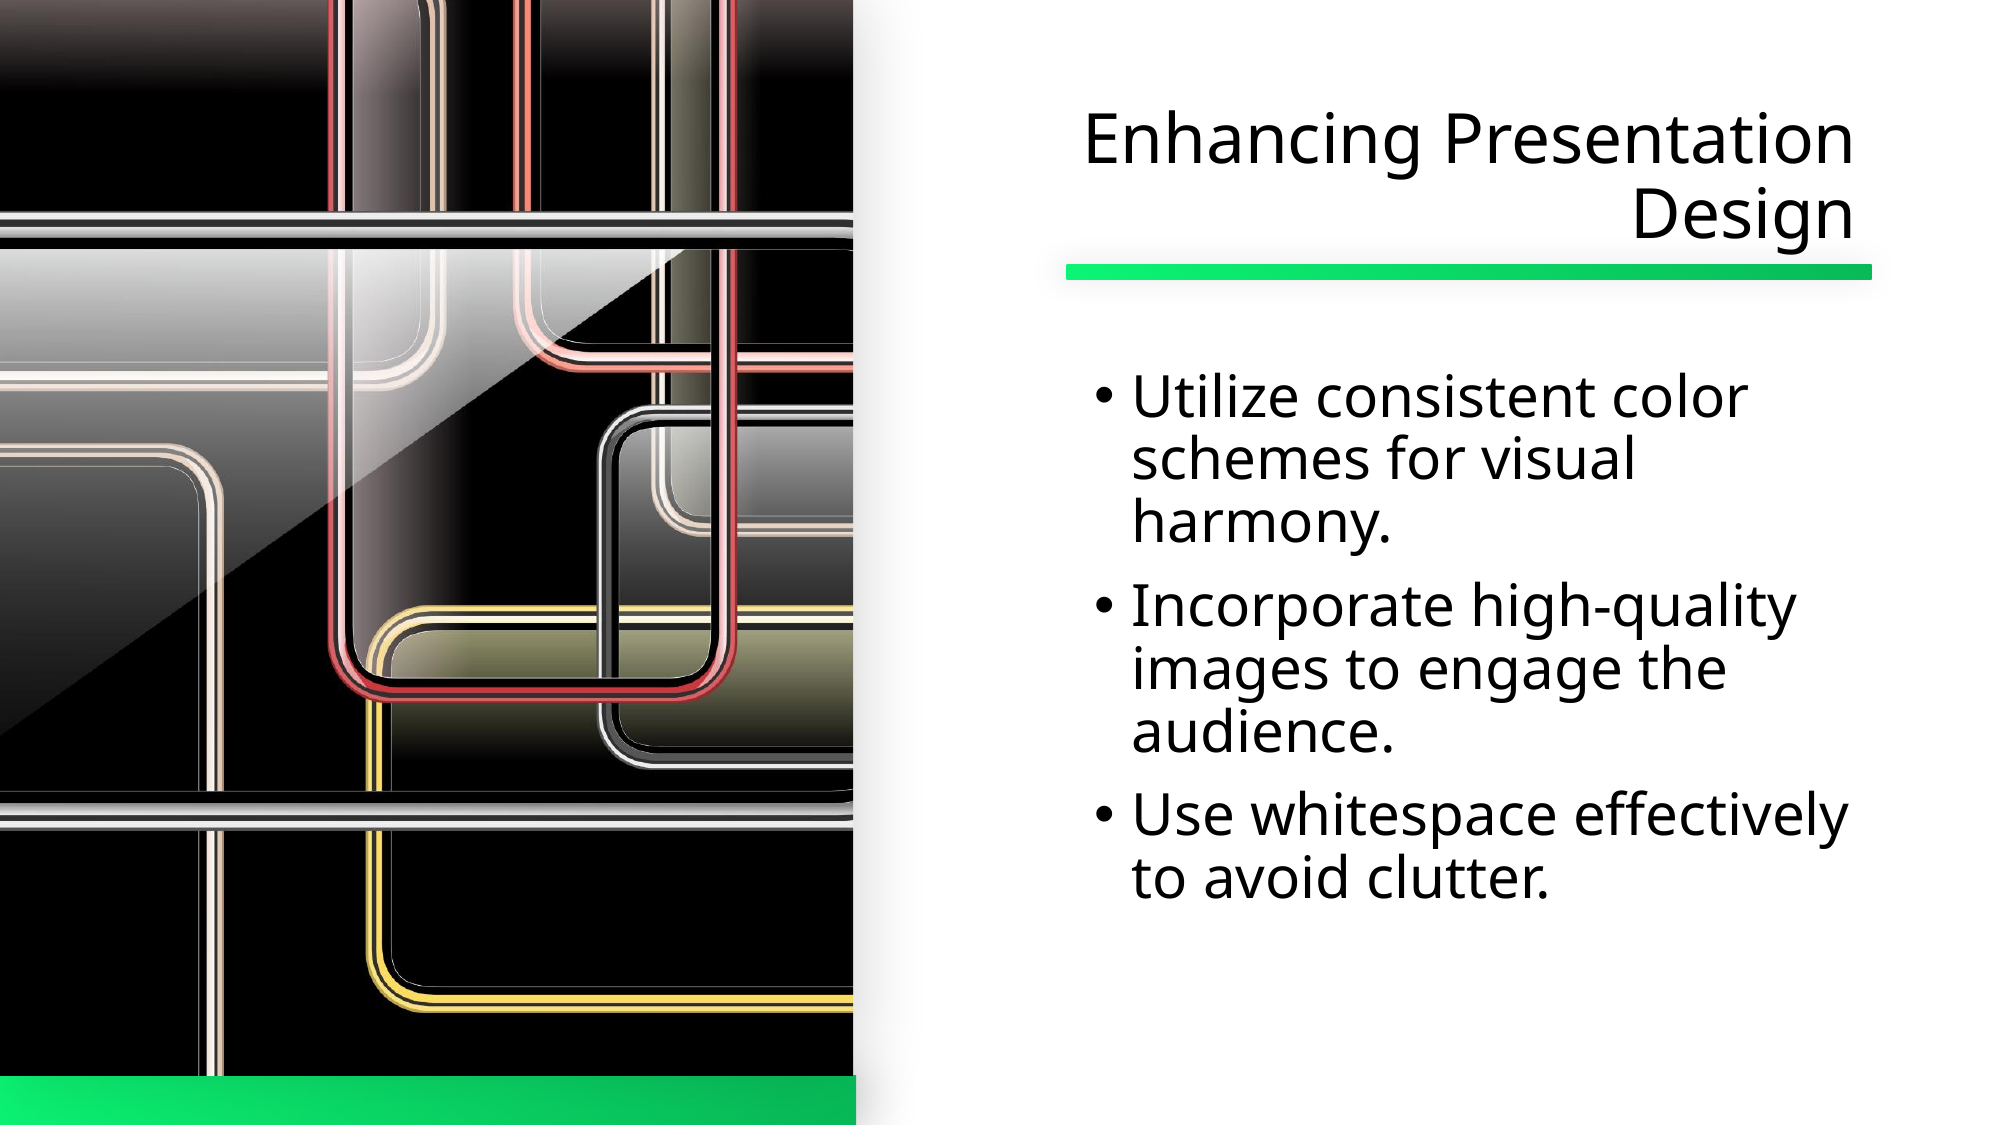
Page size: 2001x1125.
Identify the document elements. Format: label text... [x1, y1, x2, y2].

title Enhancing Presentation Design [999, 95, 1872, 262]
picture [0, 0, 854, 1076]
list Utilize consistent color schemes for visual harmony. Incorporate high-quality images to engage the audience. Use whitespace effectively to avoid clutter. [1079, 359, 1872, 967]
